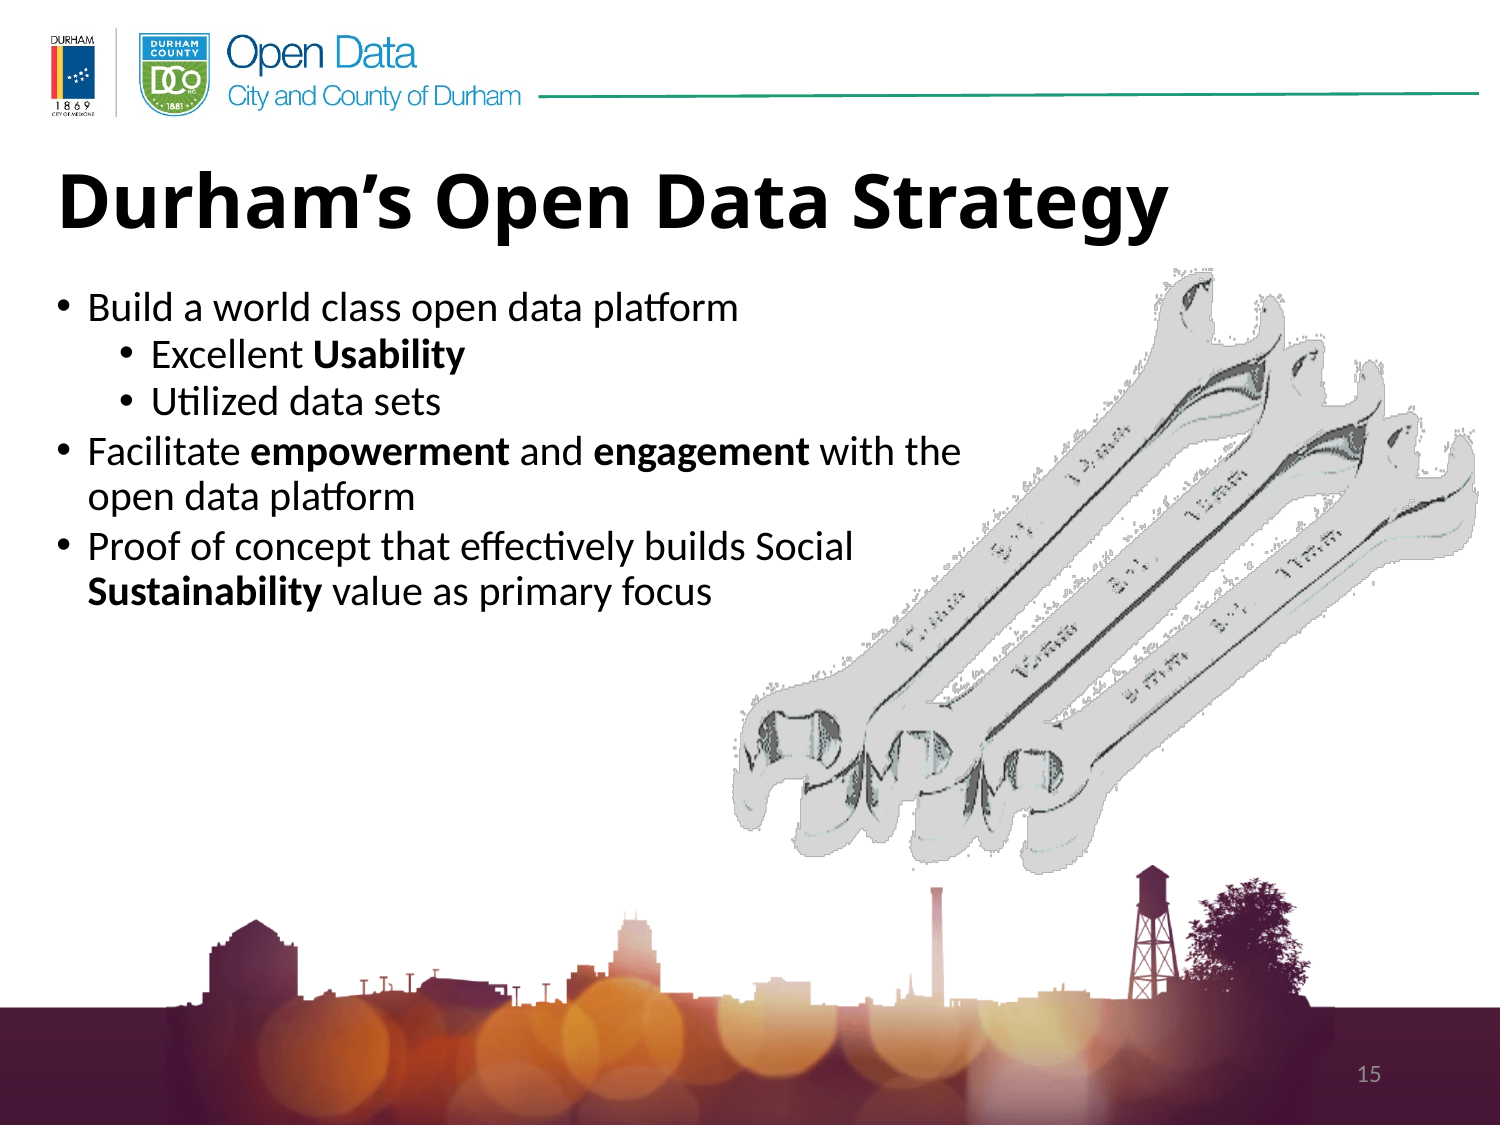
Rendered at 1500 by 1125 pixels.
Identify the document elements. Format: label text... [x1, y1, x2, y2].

picture [0, 253, 1500, 1125]
slide_number 15 [1059, 1042, 1397, 1103]
list Build a world class open data platform Excellent Usability Utilized data sets Facilitate empowerment and engagement with the open data platform Proof of concept that effectively builds Social Sustainability value as primary focus [41, 277, 732, 721]
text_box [41, 19, 1479, 127]
title Durham’s Open Data Strategy [41, 146, 1336, 263]
